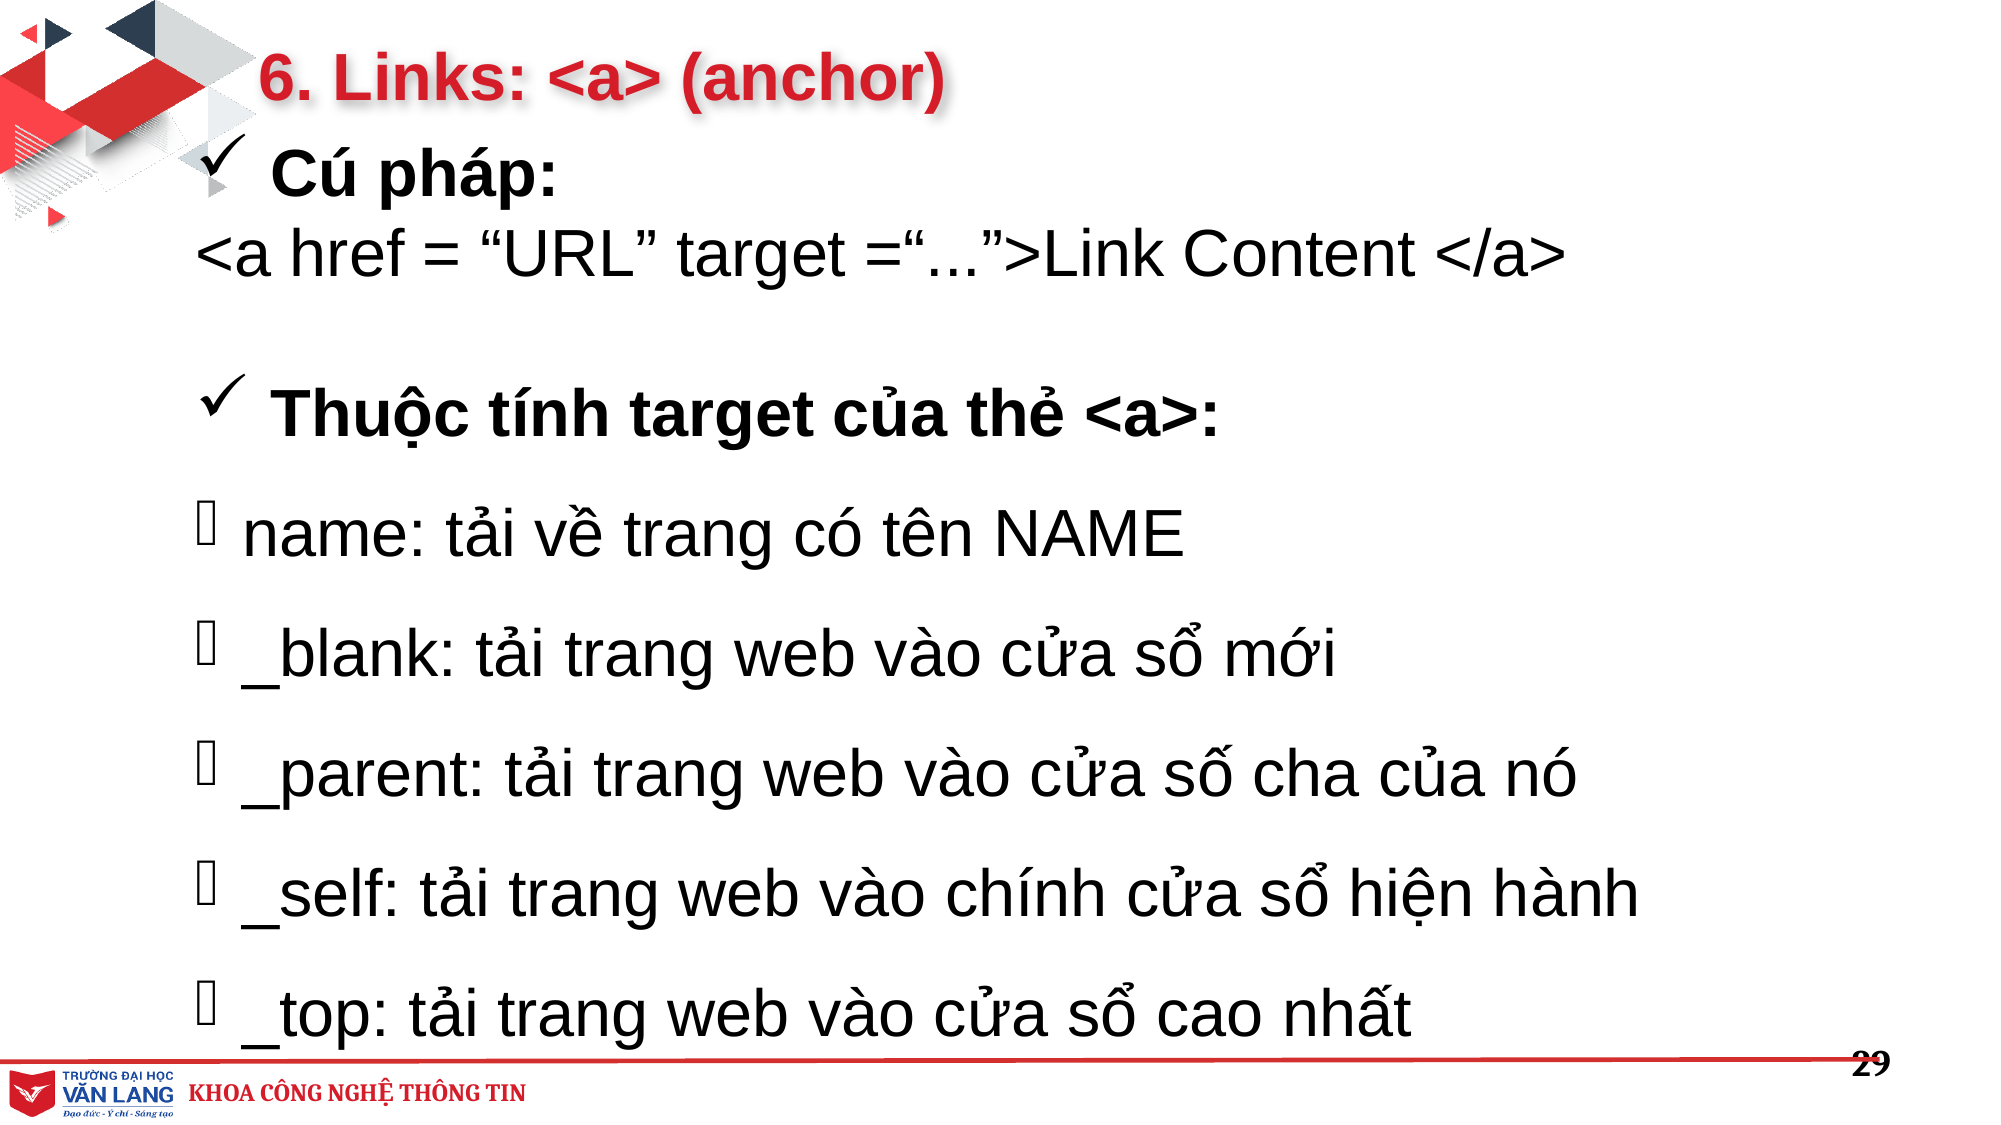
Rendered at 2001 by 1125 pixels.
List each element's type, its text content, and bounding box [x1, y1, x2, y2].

text_box Cú pháp: <a href = “URL” target =“...”>Link Content </a> Thuộc tính target của thẻ <a>: name: tải về trang có tên NAME _blank: tải trang web vào cửa sổ mới _parent: tải trang web vào cửa số cha của nó _self: tải trang web vào chính cửa sổ hiện hành _top: tải trang web vào cửa sổ cao nhất [180, 122, 1658, 1057]
picture [8, 1069, 173, 1118]
text_box 6. Links: <a> (anchor) [244, 26, 1929, 122]
picture [0, 0, 256, 233]
